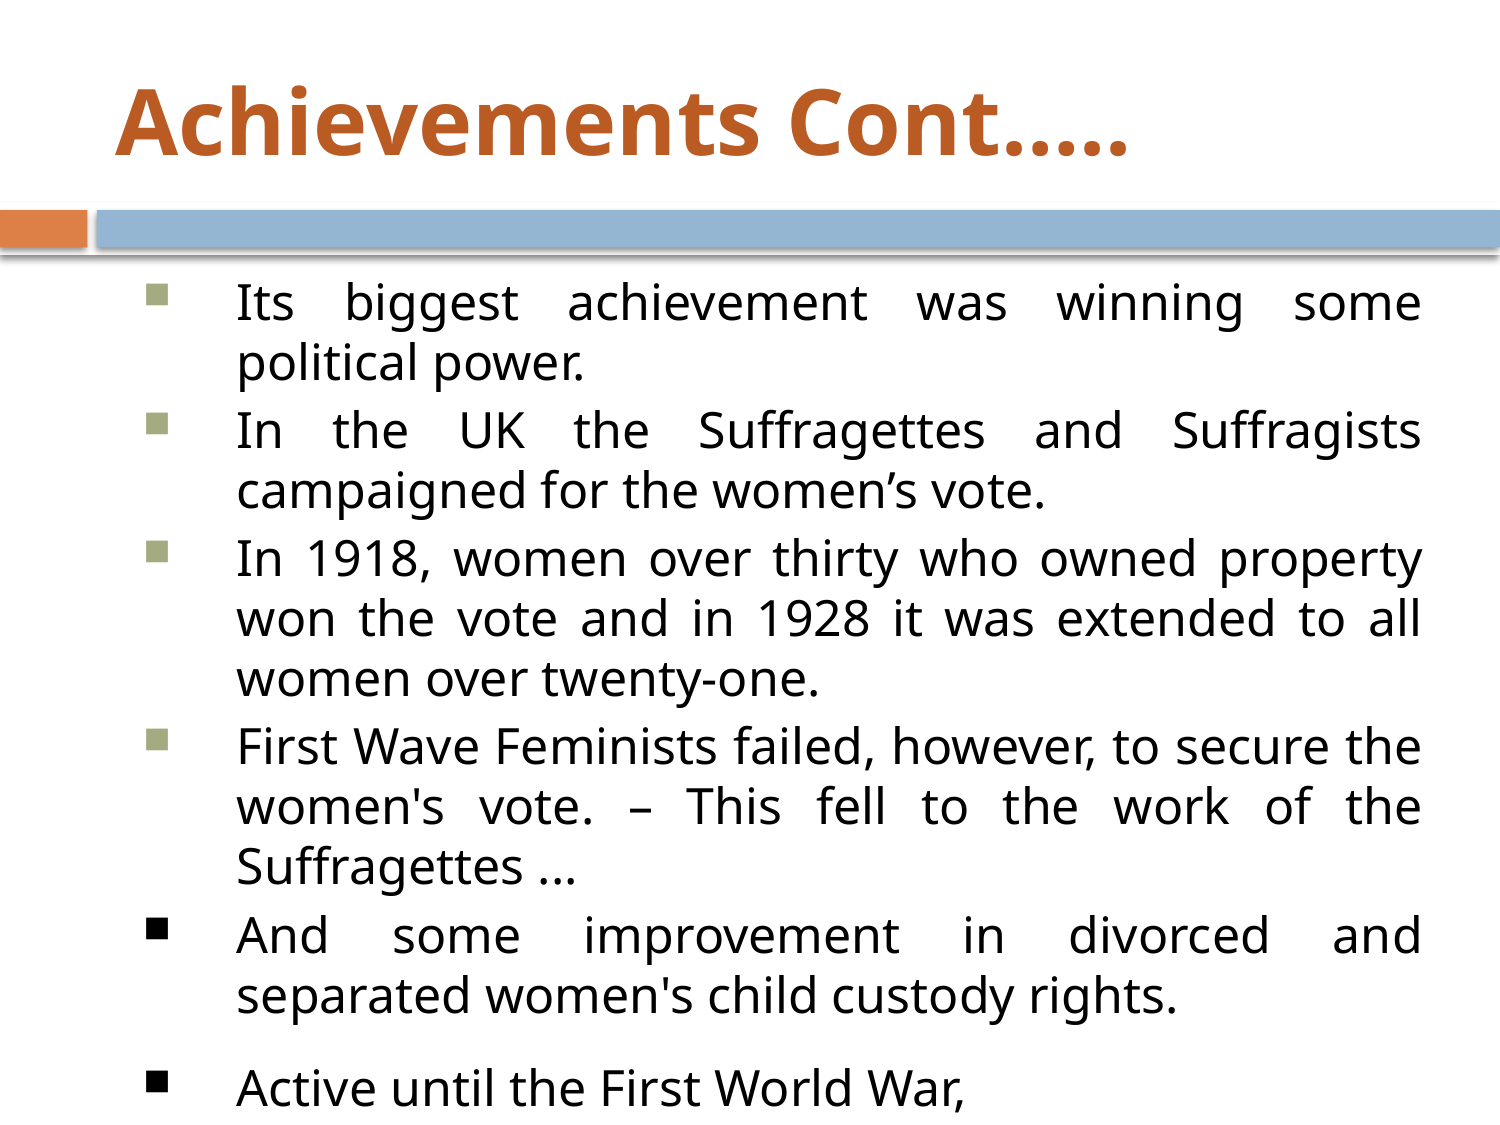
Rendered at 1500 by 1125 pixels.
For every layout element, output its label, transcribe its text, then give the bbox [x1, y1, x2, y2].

list Its biggest achievement was winning some political power. In the UK the Suffragettes and Suffragists campaigned for the women’s vote. In 1918, women over thirty who owned property won the vote and in 1928 it was extended to all women over twenty-one. First Wave Feminists failed, however, to secure the women's vote. – This fell to the work of the Suffragettes ... And some improvement in divorced and separated women's child custody rights. Active until the First World War, [100, 262, 1438, 1000]
title Achievements Cont….. [100, 37, 1438, 200]
